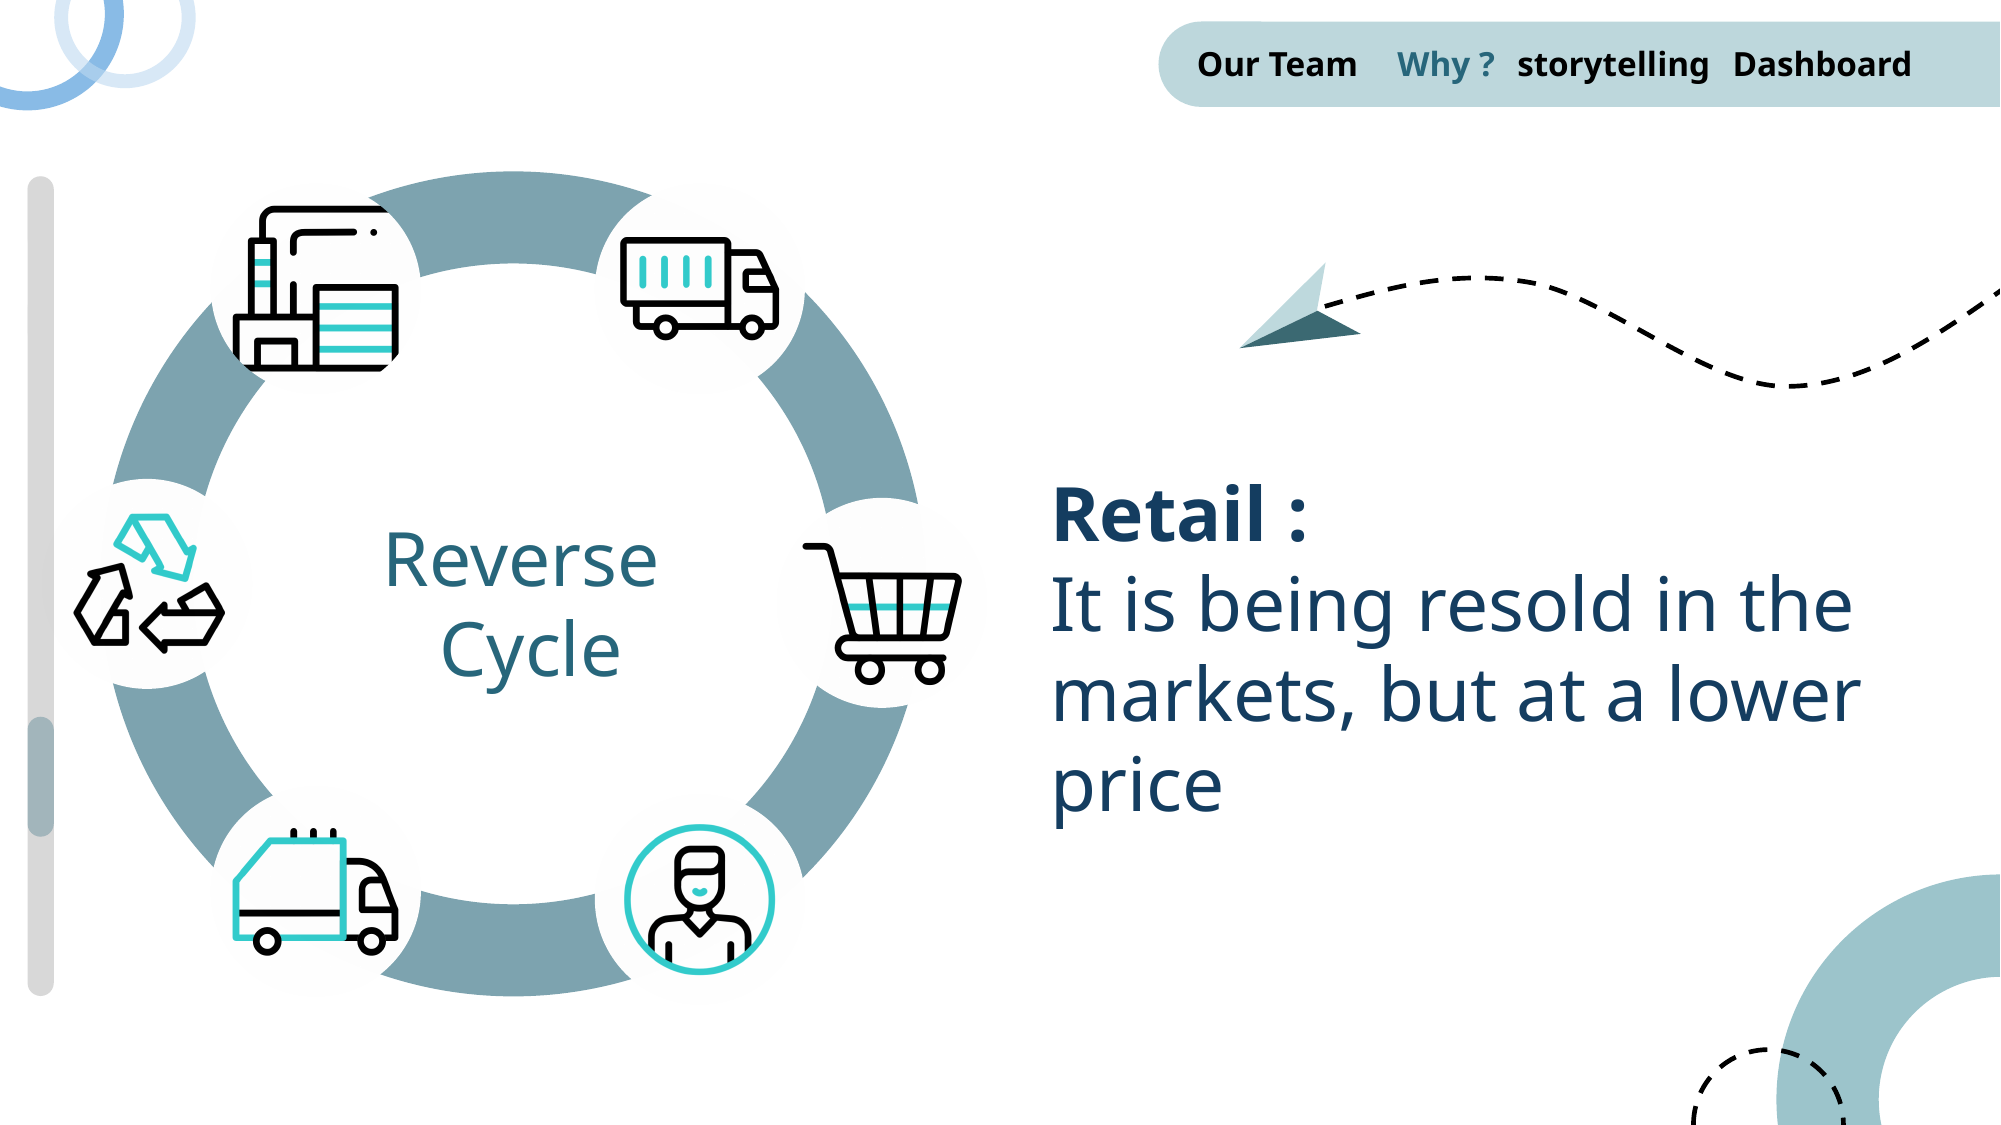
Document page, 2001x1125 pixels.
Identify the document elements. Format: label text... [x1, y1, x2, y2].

text_box [25, 825, 56, 998]
text_box Why ? [1382, 36, 1510, 91]
text_box [25, 714, 56, 839]
text_box [1156, 19, 2000, 109]
text_box [25, 240, 56, 307]
text_box [745, 687, 909, 878]
text_box [381, 889, 631, 998]
text_box [209, 182, 423, 396]
text_box [111, 672, 273, 867]
text_box [775, 496, 989, 710]
text_box Our Team [1182, 36, 1382, 91]
text_box [89, 0, 126, 70]
text_box [25, 333, 56, 729]
text_box Dashboard [1718, 36, 1928, 91]
text_box [757, 292, 920, 513]
text_box [593, 182, 807, 396]
text_box Retail : It is being resold in the markets, but at a lower price [1035, 458, 2000, 834]
text_box Reverse Cycle [367, 504, 695, 700]
text_box [1691, 1048, 1845, 1125]
text_box [1332, 276, 2000, 388]
text_box [25, 174, 56, 253]
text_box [1251, 264, 1332, 382]
text_box [209, 784, 423, 998]
text_box [1780, 872, 2000, 1125]
text_box [0, 72, 96, 112]
text_box [593, 792, 807, 1006]
text_box [52, 0, 198, 90]
text_box [111, 302, 266, 495]
text_box [56, 477, 254, 691]
text_box [369, 169, 651, 279]
text_box storytelling [1510, 36, 1718, 91]
text_box [25, 293, 56, 346]
